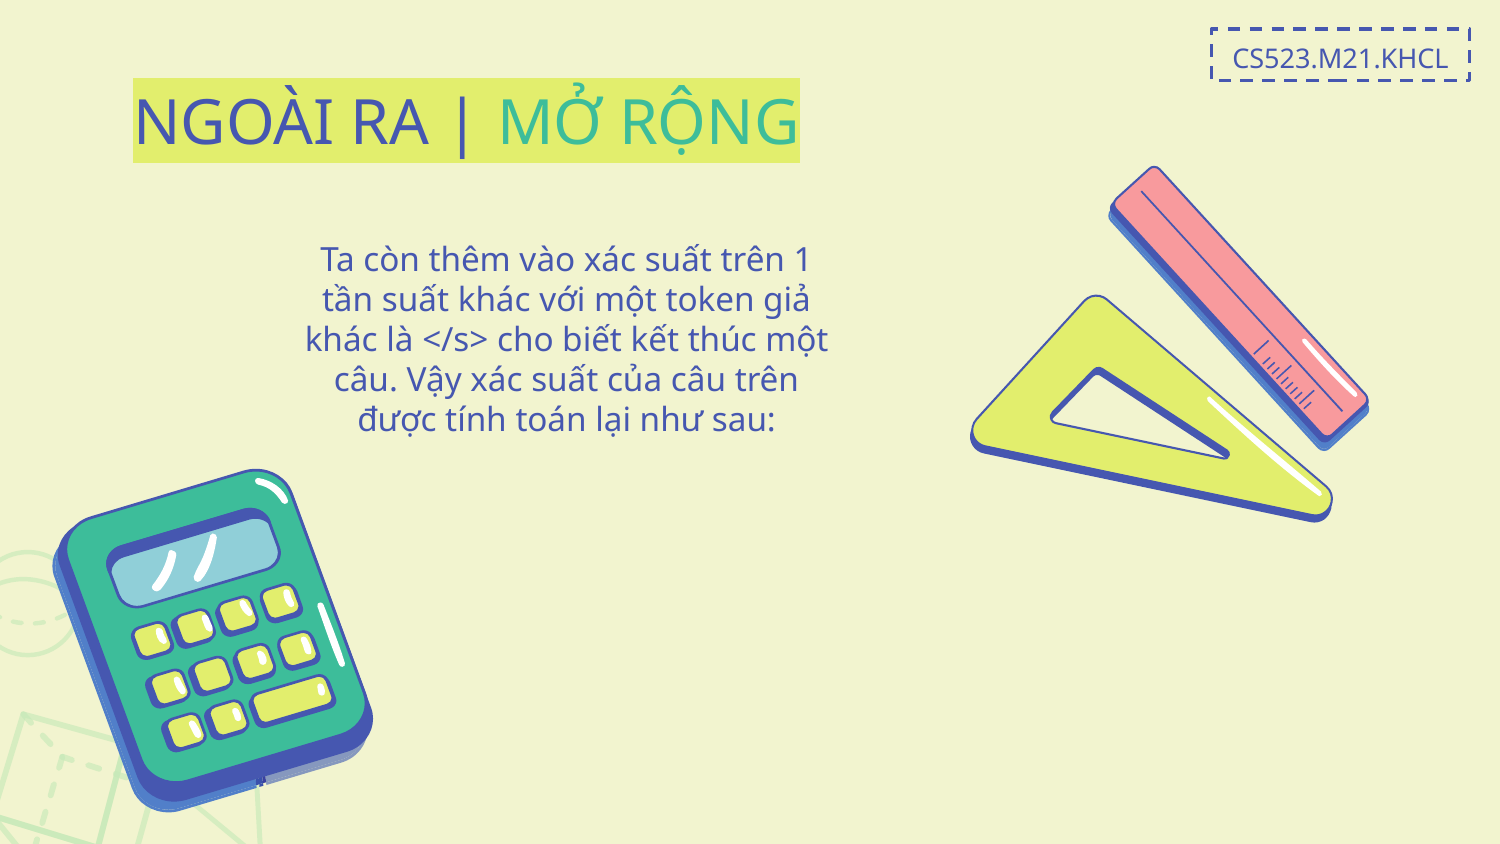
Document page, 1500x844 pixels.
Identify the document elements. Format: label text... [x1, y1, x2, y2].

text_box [52, 468, 377, 813]
title NGOÀI RA | MỞ RỘNG [118, 88, 1382, 151]
subtitle Ta còn thêm vào xác suất trên 1 tần suất khác với một token giả khác là </s> cho biết kết thúc một câu. Vậy xác suất của câu trên được tính toán lại như sau: [279, 222, 855, 633]
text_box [963, 165, 1370, 528]
text_box CS523.M21.KHCL [1211, 29, 1470, 81]
